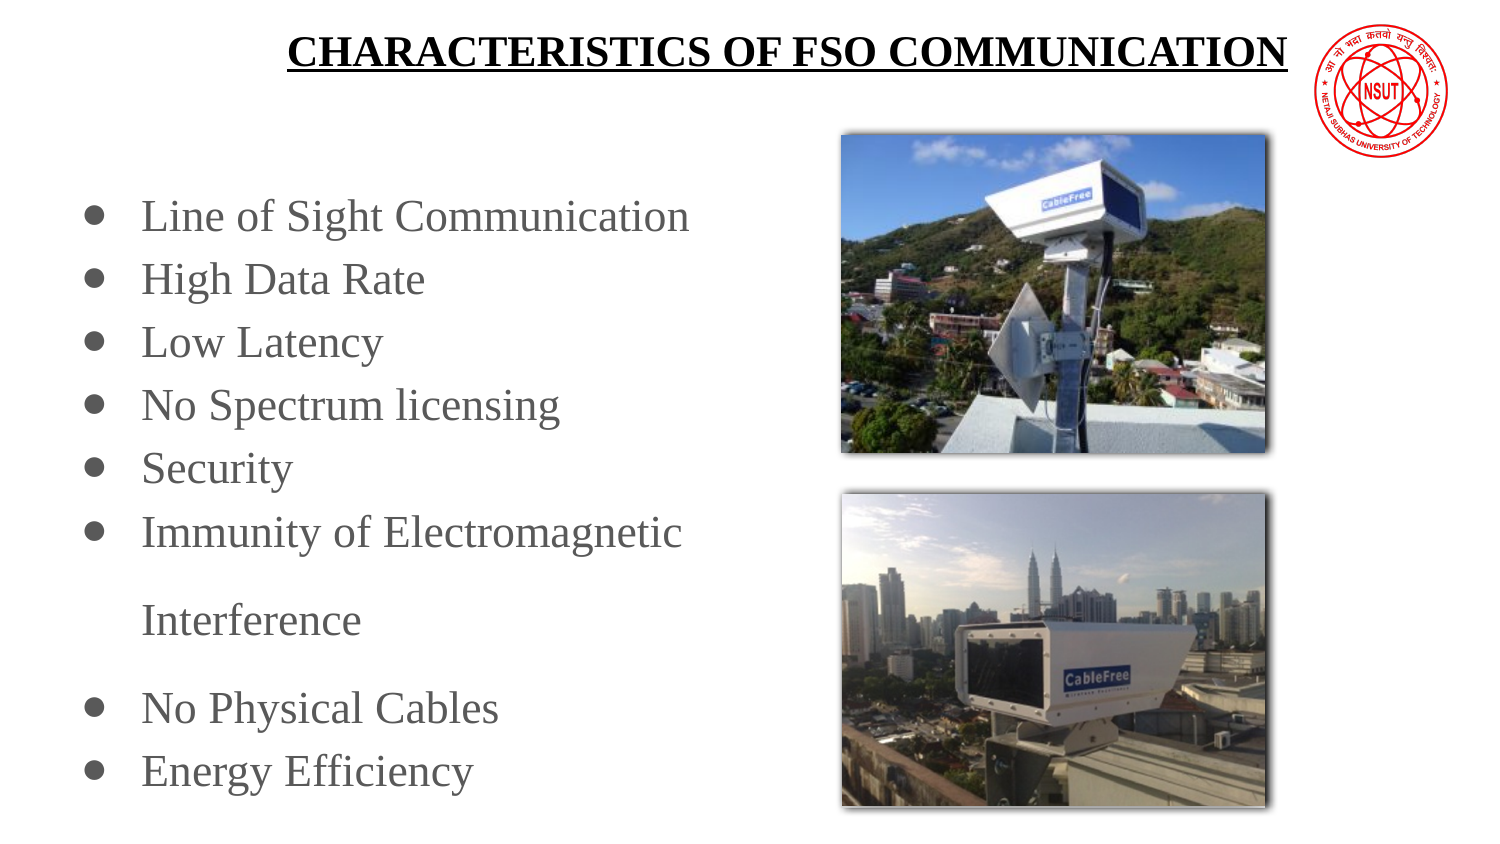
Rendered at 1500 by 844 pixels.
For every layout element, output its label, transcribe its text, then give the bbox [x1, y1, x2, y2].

picture [841, 134, 1266, 453]
picture [1312, 23, 1450, 160]
picture [841, 493, 1266, 808]
list CHARACTERISTICS OF FSO COMMUNICATION Line of Sight Communication High Data Rate Low Latency No Spectrum licensing Security Immunity of Electromagnetic Interference No Physical Cables Energy Efficiency [51, 0, 1449, 844]
